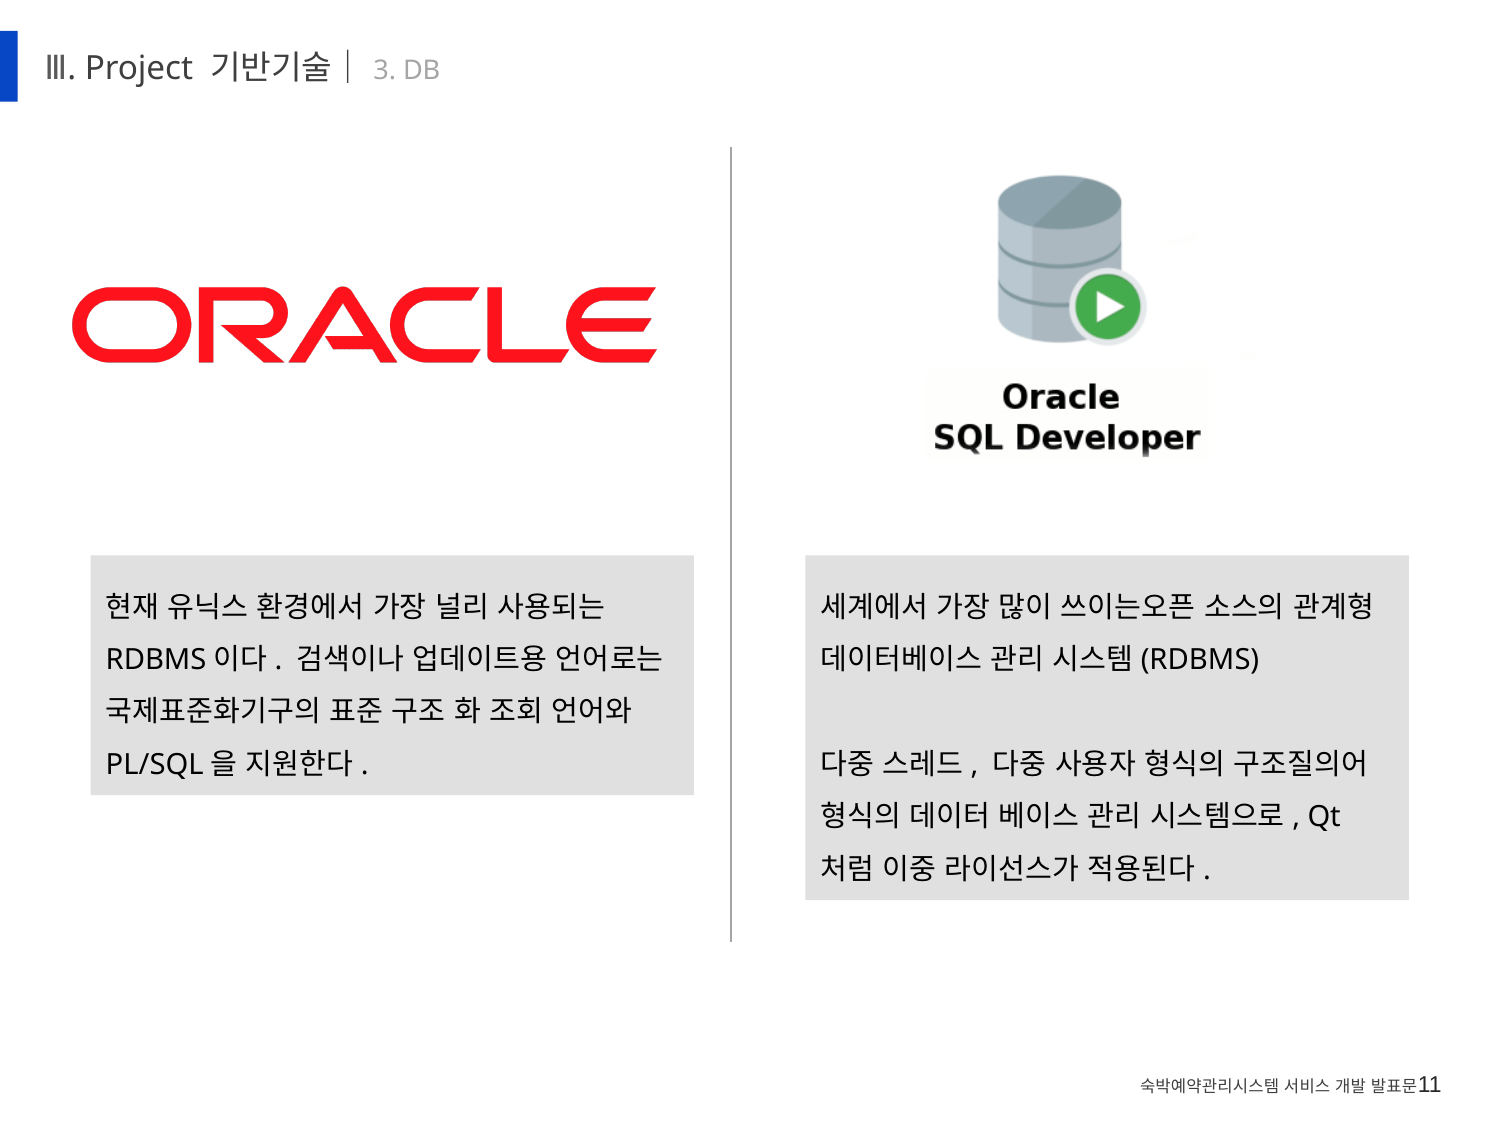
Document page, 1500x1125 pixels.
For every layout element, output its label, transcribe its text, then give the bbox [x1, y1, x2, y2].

picture [805, 68, 1312, 517]
text_box 현재 유닉스 환경에서 가장 널리 사용되는 RDBMS이다. 검색이나 업데이트용 언어로는 국제표준화기구의 표준 구조 화 조회 언어와 PL/SQL을 지원한다. [90, 555, 694, 796]
text_box Ⅲ. Project 기반기술｜3. DB [29, 38, 625, 94]
picture [66, 157, 662, 493]
text_box 세계에서 가장 많이 쓰이는오픈 소스의 관계형 데이터베이스 관리 시스템(RDBMS) 다중 스레드, 다중 사용자 형식의 구조질의어 형식의 데이터 베이스 관리 시스템으로, Qt처럼 이중 라이선스가 적용된다. [805, 555, 1409, 901]
